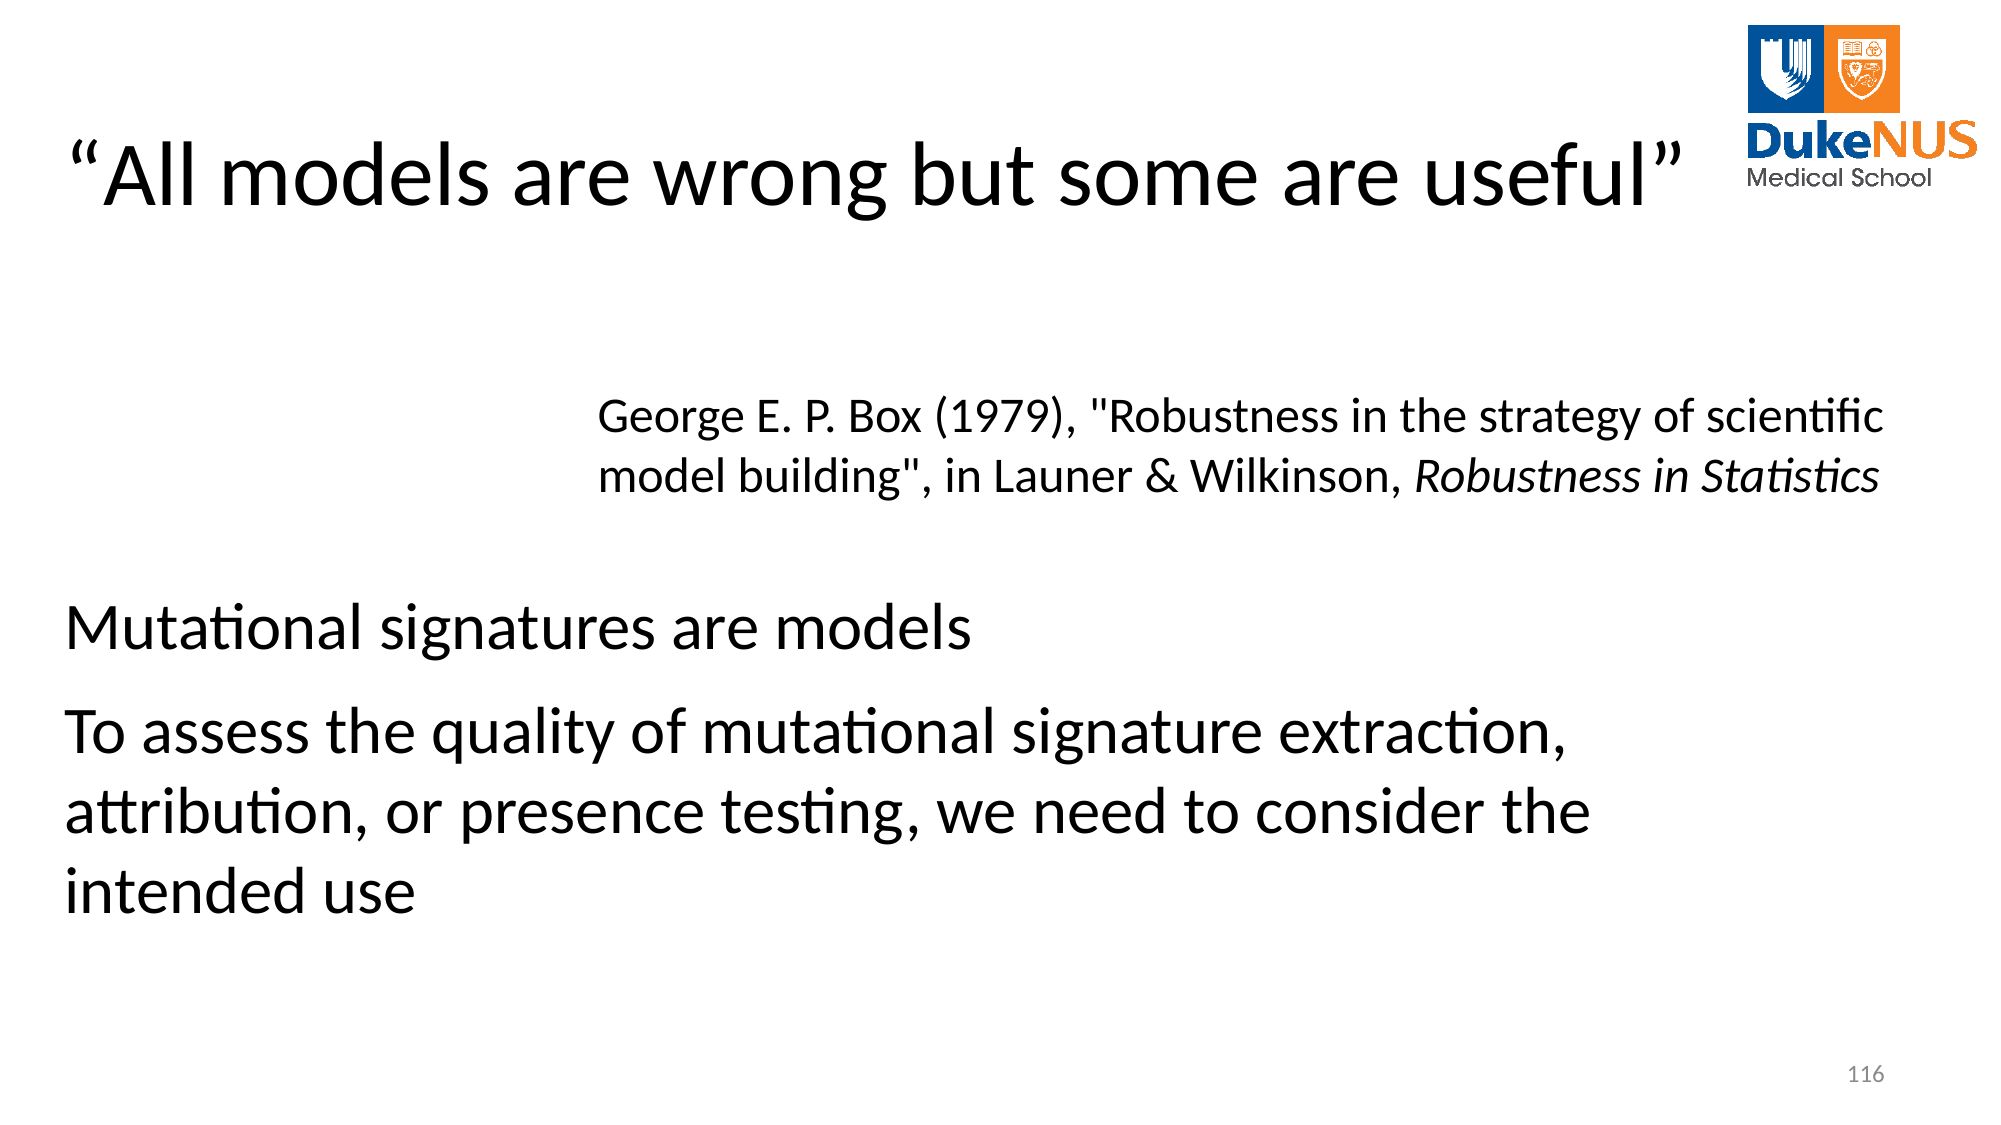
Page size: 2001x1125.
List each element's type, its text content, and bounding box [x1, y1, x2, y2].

text_box 116 [1433, 1042, 1900, 1103]
text_box “All models are wrong but some are useful” [50, 74, 1850, 263]
text_box George E. P. Box (1979), "Robustness in the strategy of scientific model building", in Launer & Wilkinson, Robustness in Statistics [582, 374, 1996, 510]
text_box Mutational signatures are models To assess the quality of mutational signature extraction, attribution, or presence testing, we need to consider the intended use [49, 575, 1850, 935]
picture [1737, 12, 1978, 189]
